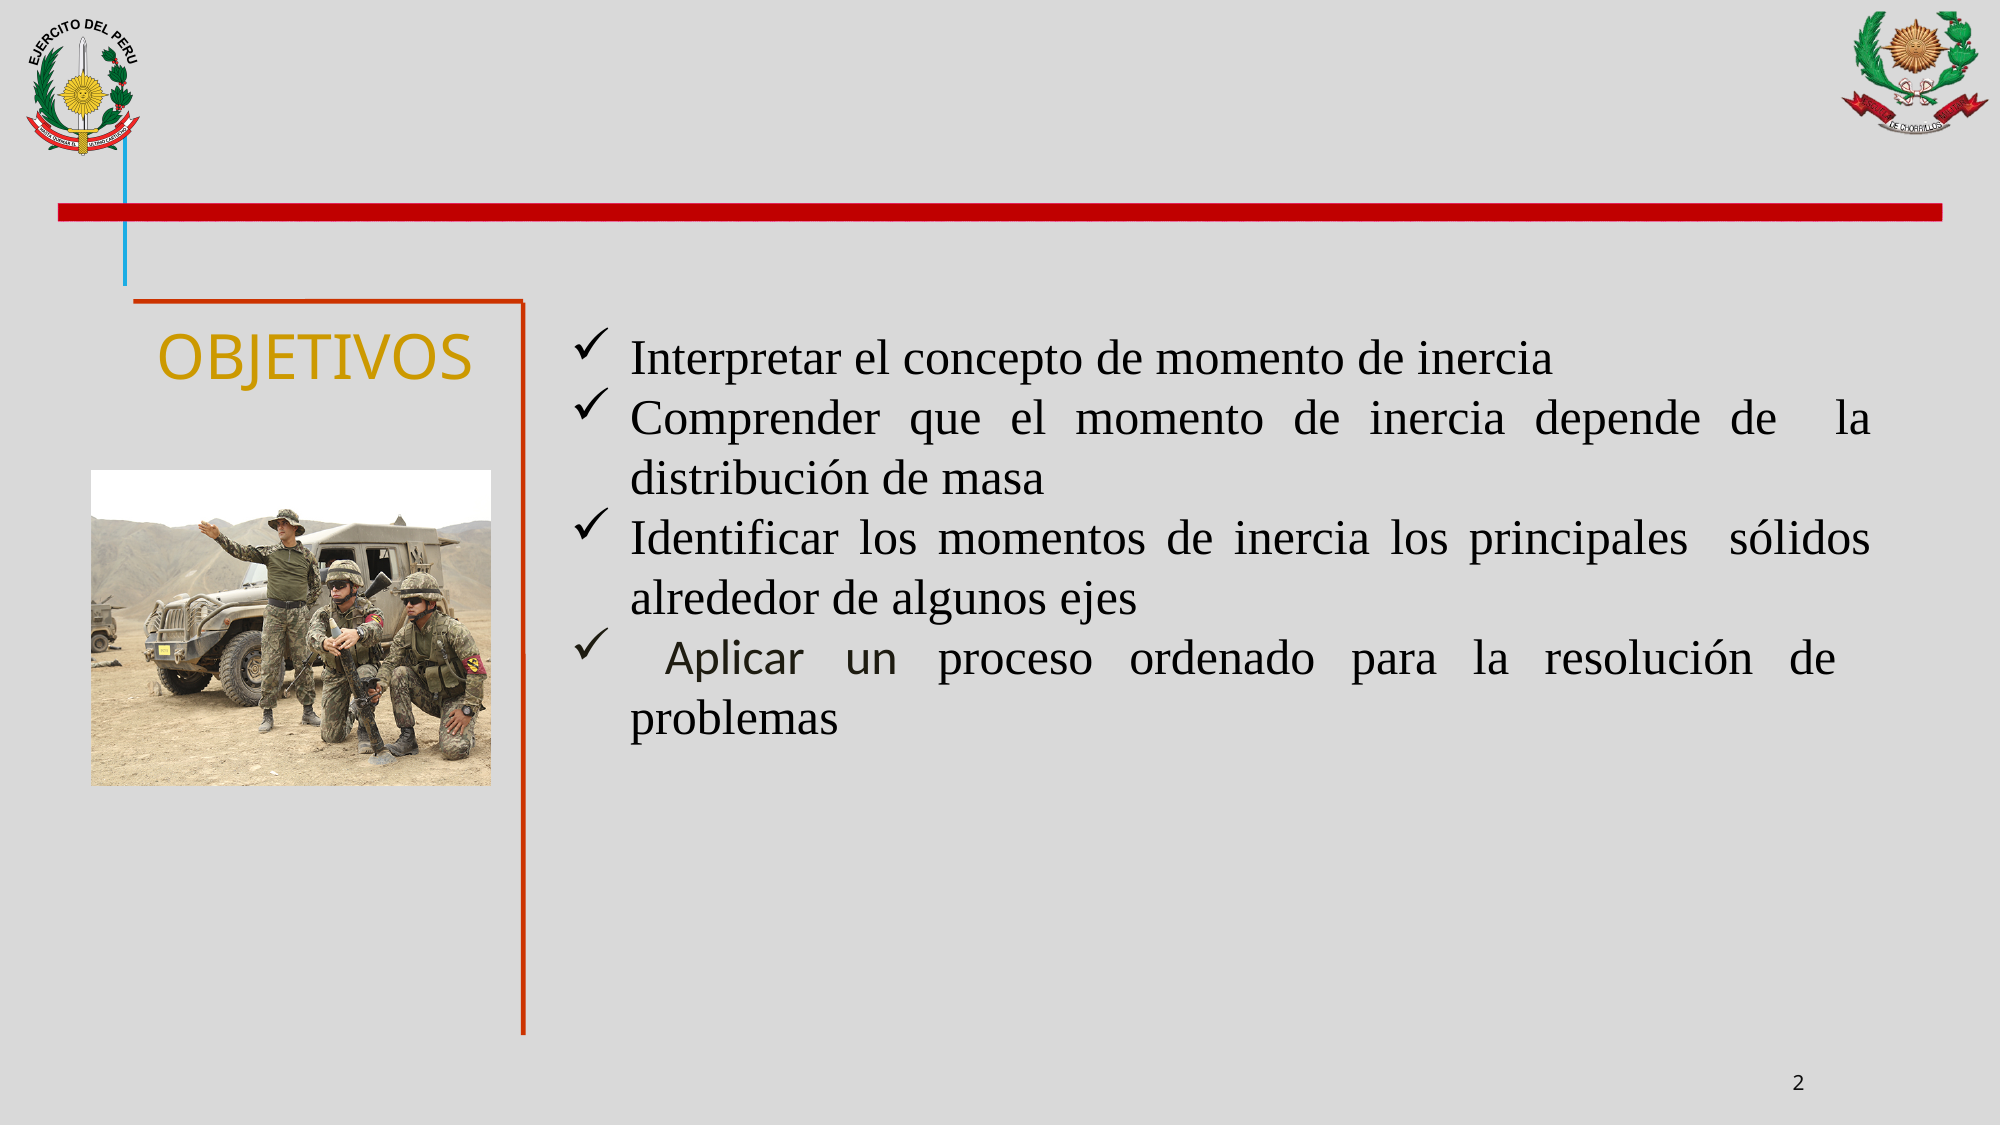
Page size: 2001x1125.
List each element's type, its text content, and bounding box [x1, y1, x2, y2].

text_box OBJETIVOS [112, 301, 512, 408]
text_box Interpretar el concepto de momento de inercia Comprender que el momento de inercia depende de la distribución de masa Identificar los momentos de inercia los principales sólidos alrededor de algunos ejes Aplicar un proceso ordenado para la resolución de problemas [555, 256, 1888, 797]
picture [26, 19, 140, 156]
slide_number 2 [1777, 1061, 1938, 1107]
picture [91, 470, 491, 786]
picture [1822, 0, 1999, 146]
